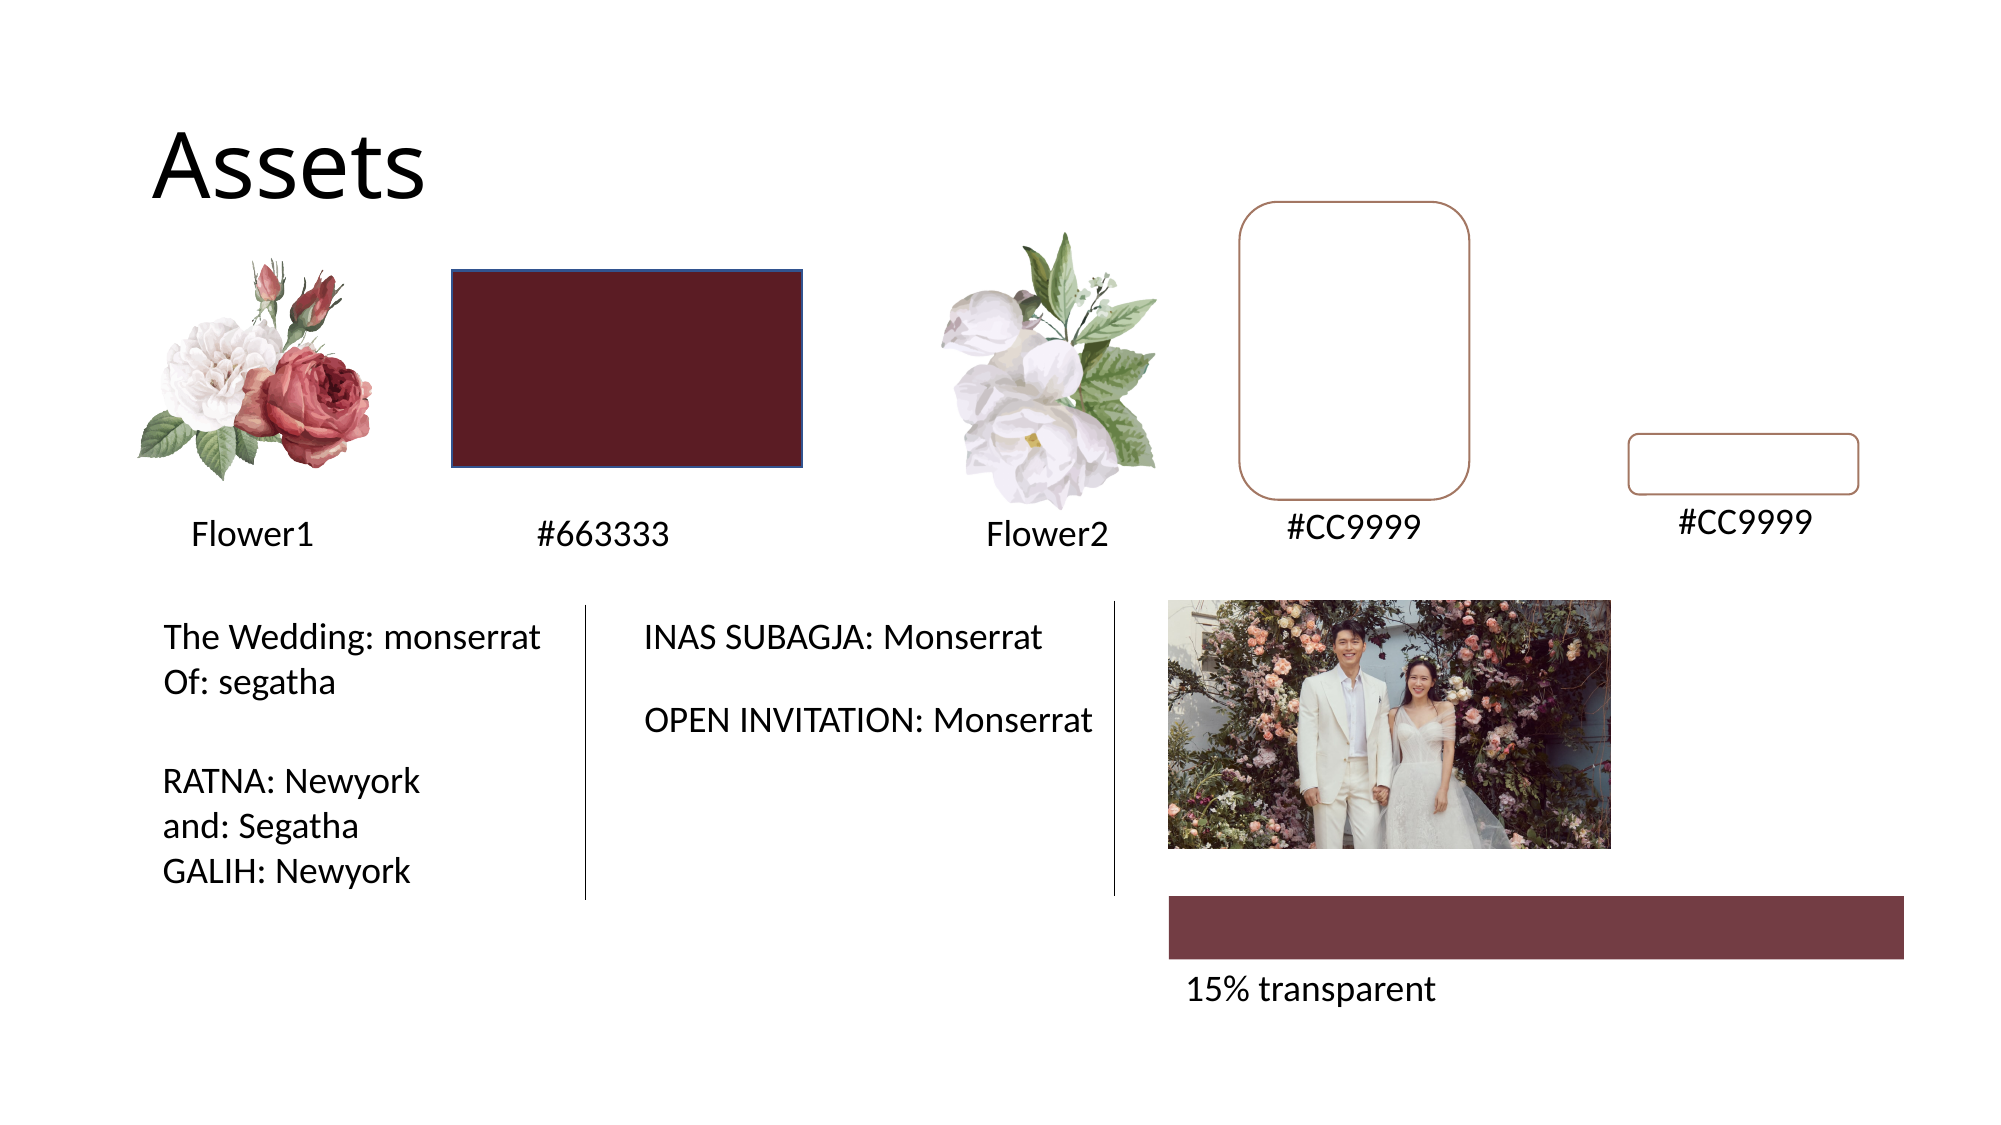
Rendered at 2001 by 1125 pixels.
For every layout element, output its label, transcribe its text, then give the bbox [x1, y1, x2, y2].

text_box #CC9999 [1663, 489, 1829, 550]
text_box OPEN INVITATION: Monserrat [629, 687, 1109, 748]
text_box [451, 269, 803, 468]
text_box #663333 [522, 501, 685, 562]
text_box Flower1 [176, 501, 330, 562]
picture [1168, 600, 1611, 849]
text_box RATNA: Newyork and: Segatha GALIH: Newyork [147, 748, 444, 899]
text_box The Wedding: monserrat Of: segatha [148, 604, 557, 710]
text_box Flower2 [971, 511, 1124, 562]
text_box [1168, 895, 1905, 960]
text_box #CC9999 [1272, 494, 1437, 555]
text_box INAS SUBAGJA: Monserrat [629, 604, 1059, 665]
text_box [1627, 432, 1860, 496]
picture [884, 202, 1233, 523]
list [137, 257, 372, 481]
title Assets [137, 59, 1863, 278]
text_box 15% transparent [1170, 956, 1452, 1017]
text_box [1238, 200, 1471, 501]
